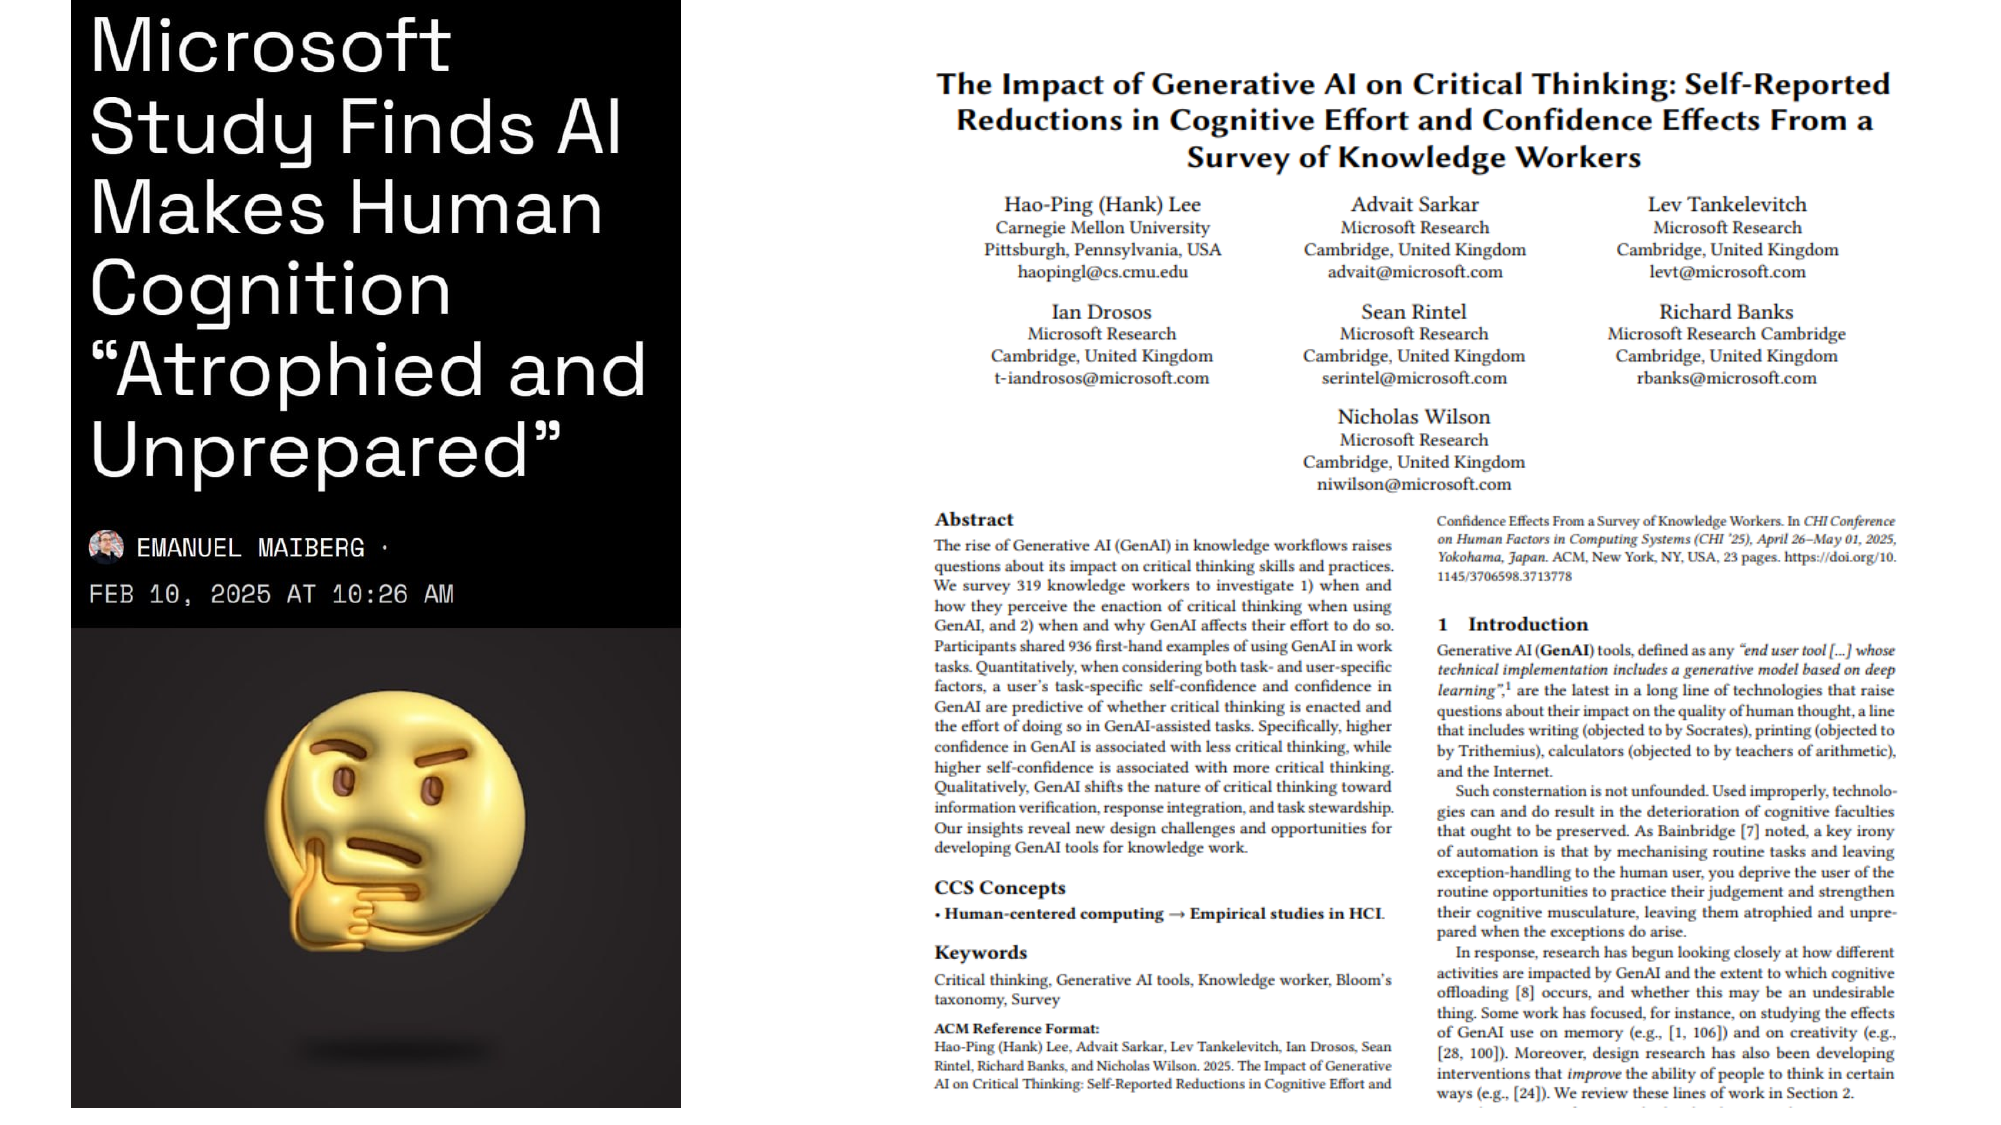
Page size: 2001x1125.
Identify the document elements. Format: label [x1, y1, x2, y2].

picture [871, 0, 1943, 1108]
picture [71, 0, 681, 1108]
